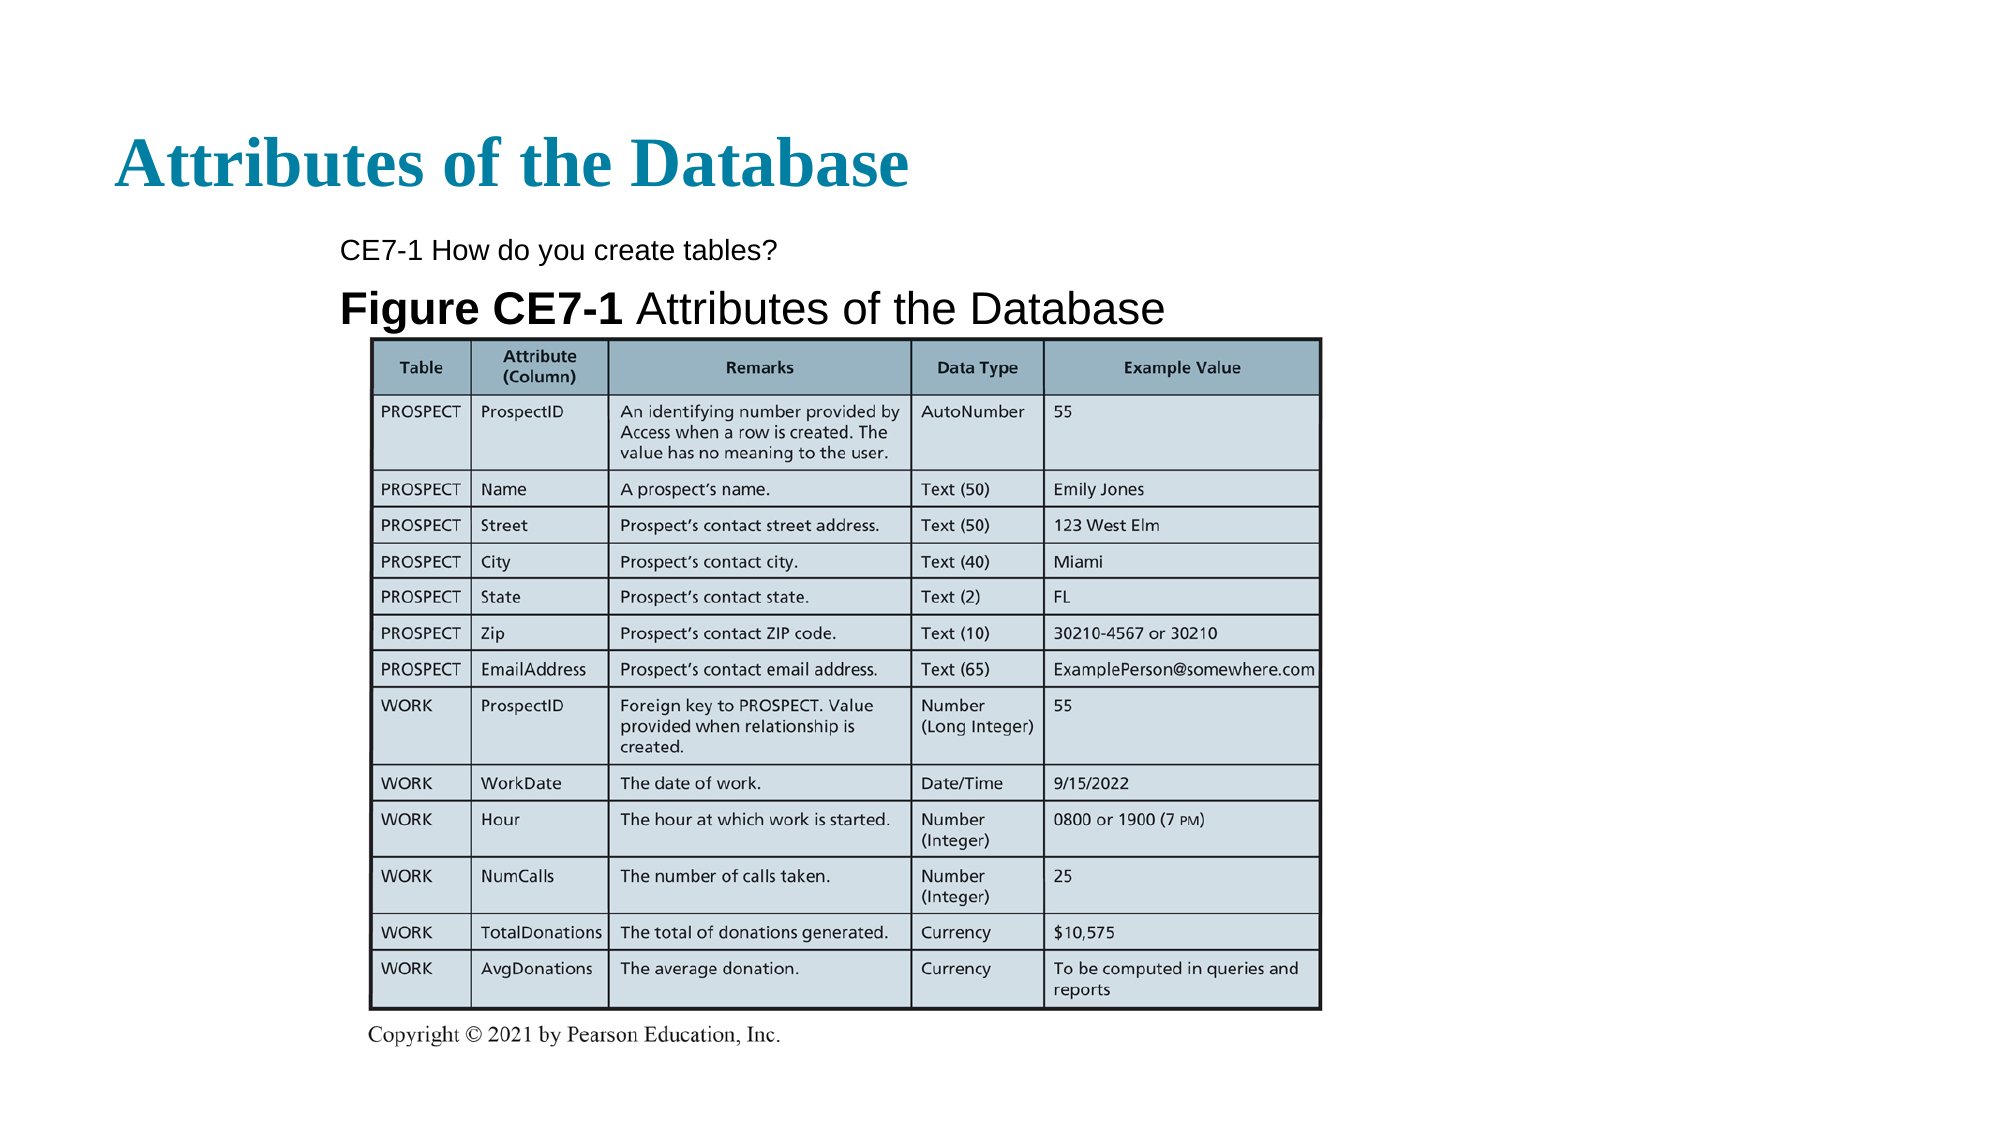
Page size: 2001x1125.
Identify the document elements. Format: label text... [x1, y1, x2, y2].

picture [367, 335, 1323, 1048]
title Attributes of the Database [99, 35, 1900, 216]
list CE 7-1 How do you create tables? Figure C E 7-1 Attributes of the Database [324, 216, 1675, 337]
